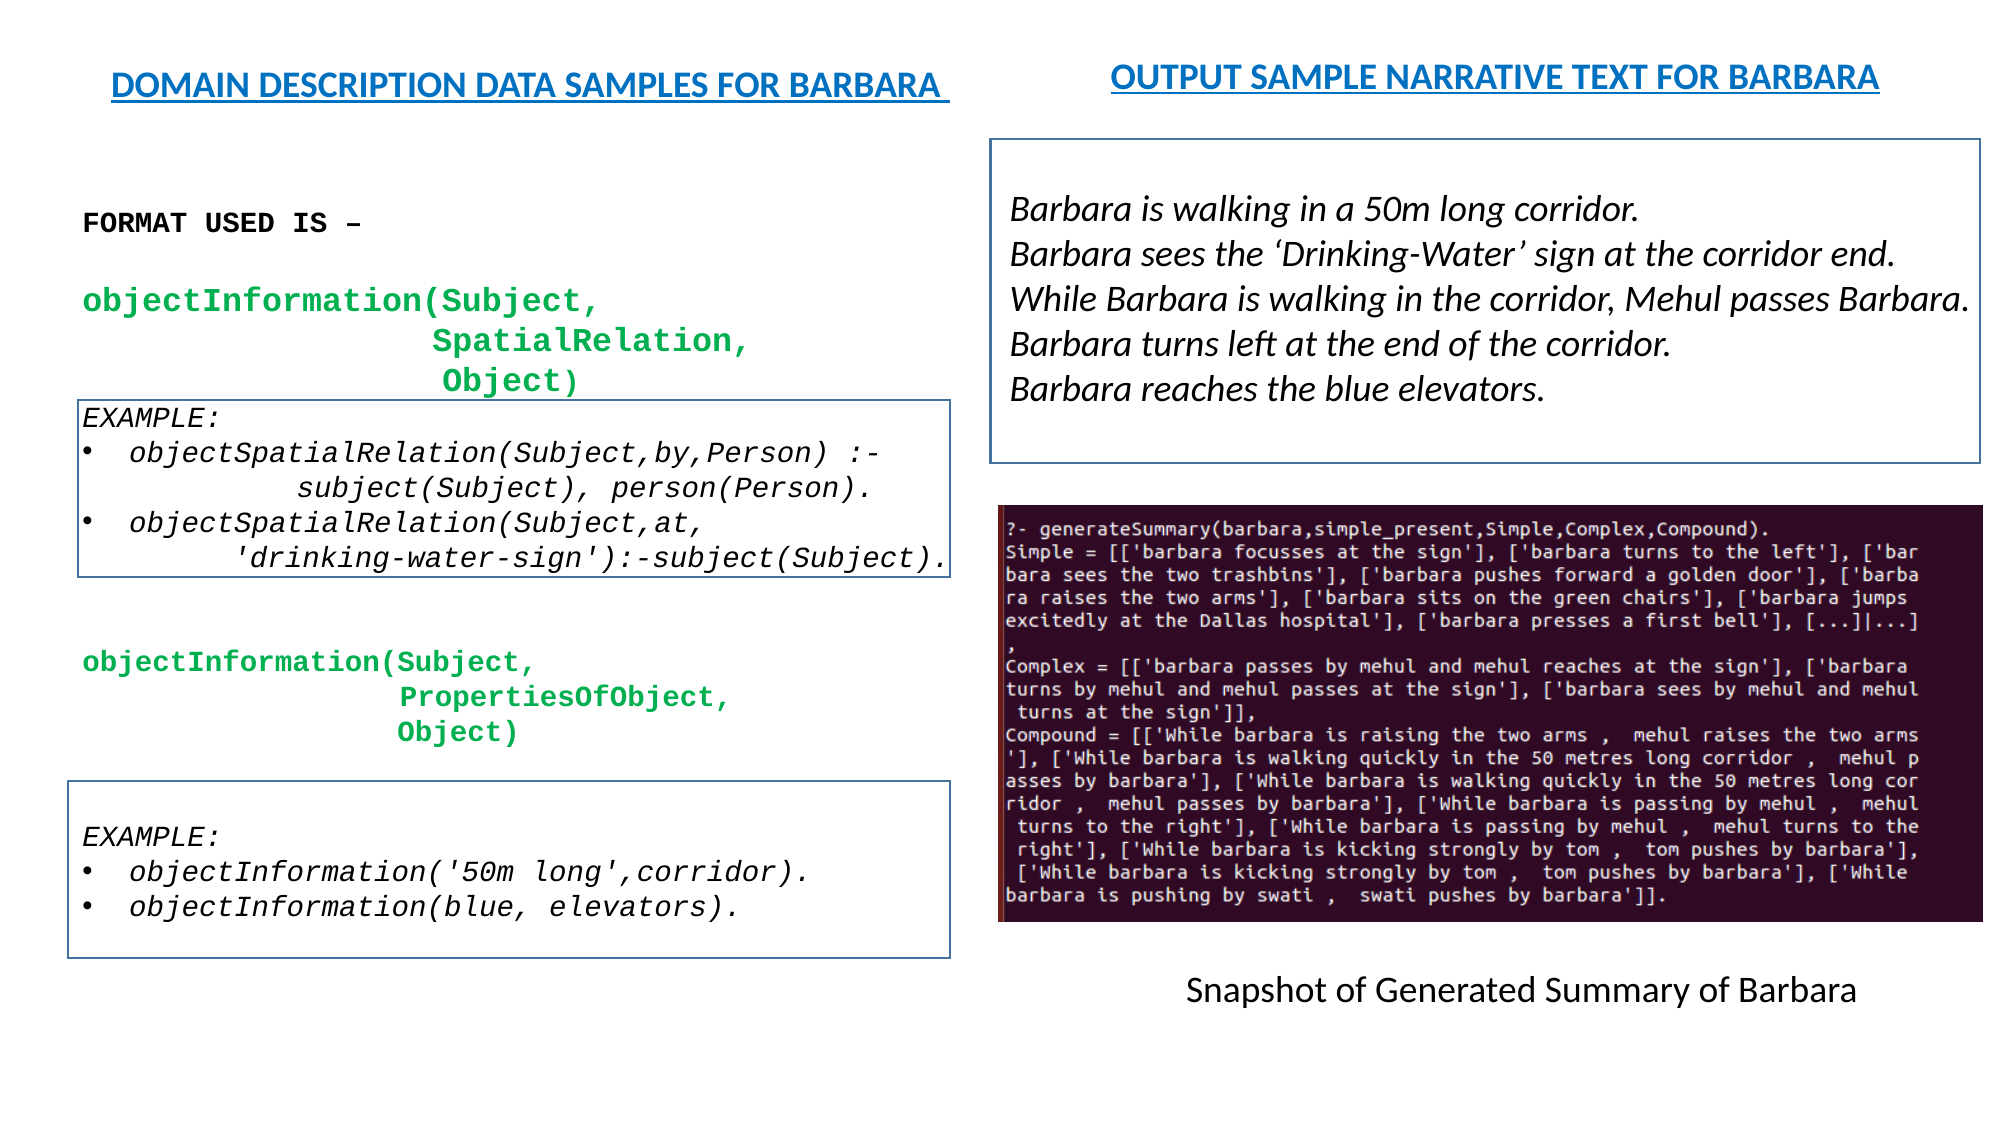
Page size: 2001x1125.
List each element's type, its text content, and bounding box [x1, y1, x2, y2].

text_box DOMAIN DESCRIPTION DATA SAMPLES FOR BARBARA [96, 52, 965, 113]
text_box [1068, 416, 1981, 464]
text_box [989, 138, 1981, 196]
text_box OUTPUT SAMPLE NARRATIVE TEXT FOR BARBARA [1095, 44, 1896, 105]
text_box [77, 399, 951, 578]
text_box FORMAT USED IS – objectInformation(Subject, SpatialRelation, Object) EXAMPLE: objectSpatialRelation(Subject,by,Person) :- subject(Subject), person(Person). objectSpatialRelation(Subject,at, 'drinking-water-sign'):-subject(Subject). objectInformation(Subject, PropertiesOfObject, Object) EXAMPLE: objectInformation('50m long',corridor). objectInformation(blue, elevators). [67, 196, 1068, 930]
text_box [67, 780, 951, 959]
text_box Barbara is walking in a 50m long corridor. Barbara sees the ‘Drinking-Water’ sign at the corridor end. While Barbara is walking in the corridor, Mehul passes Barbara. Barbara turns left at the end of the corridor. Barbara reaches the blue elevators. [994, 176, 1987, 416]
picture [998, 505, 1983, 922]
text_box Snapshot of Generated Summary of Barbara [1171, 957, 1874, 1018]
